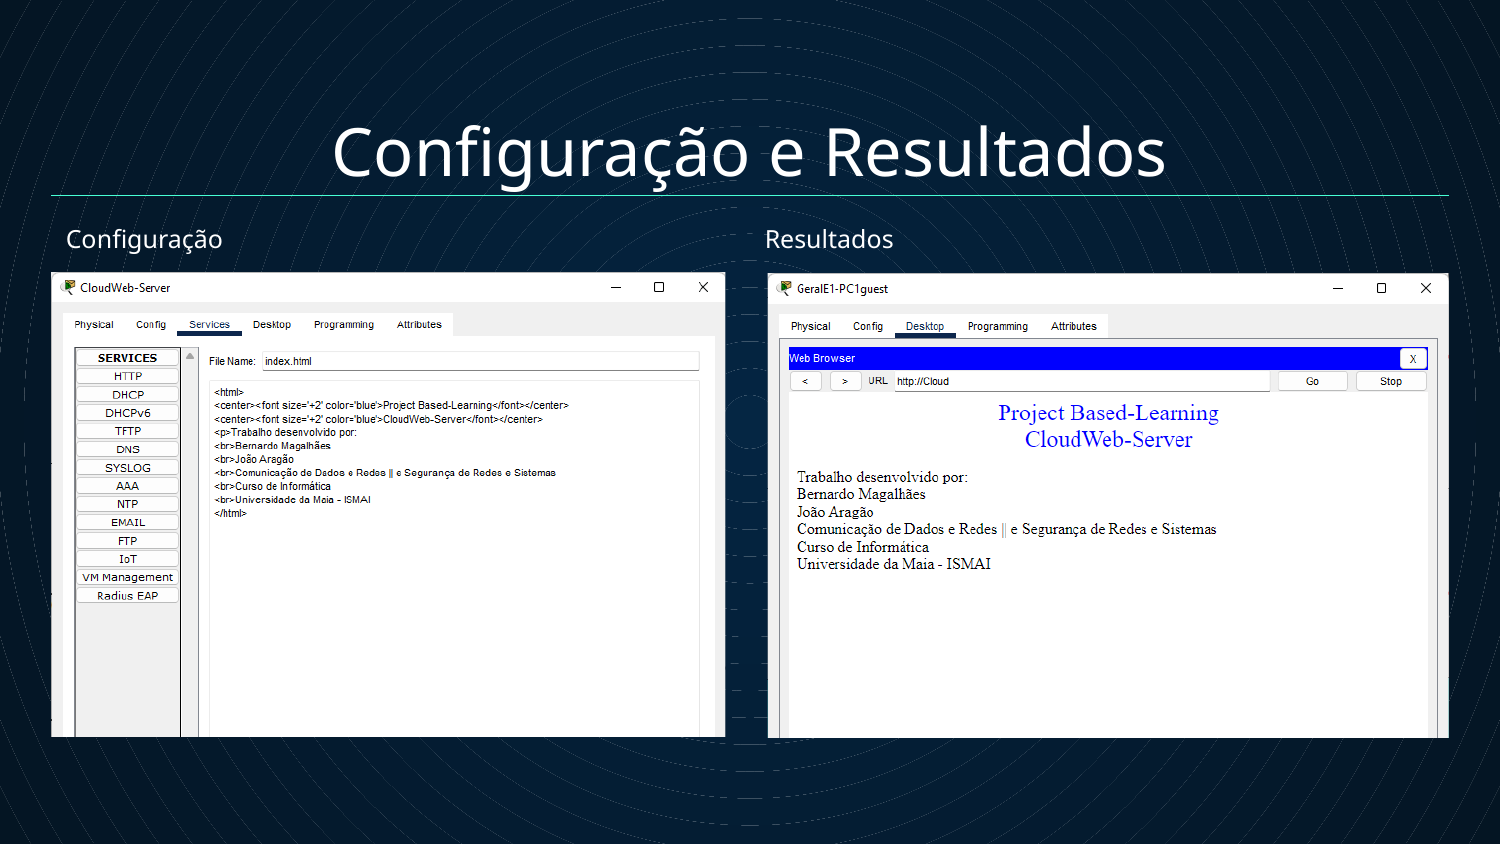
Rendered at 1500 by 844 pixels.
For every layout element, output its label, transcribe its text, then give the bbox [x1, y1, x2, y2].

text_box Resultados [749, 216, 1449, 262]
text_box Configuração [51, 216, 749, 262]
picture [50, 272, 726, 738]
title Configuração e Resultados [51, 105, 1449, 195]
title Configuração e Resultados [51, 201, 1449, 206]
picture [767, 273, 1450, 739]
